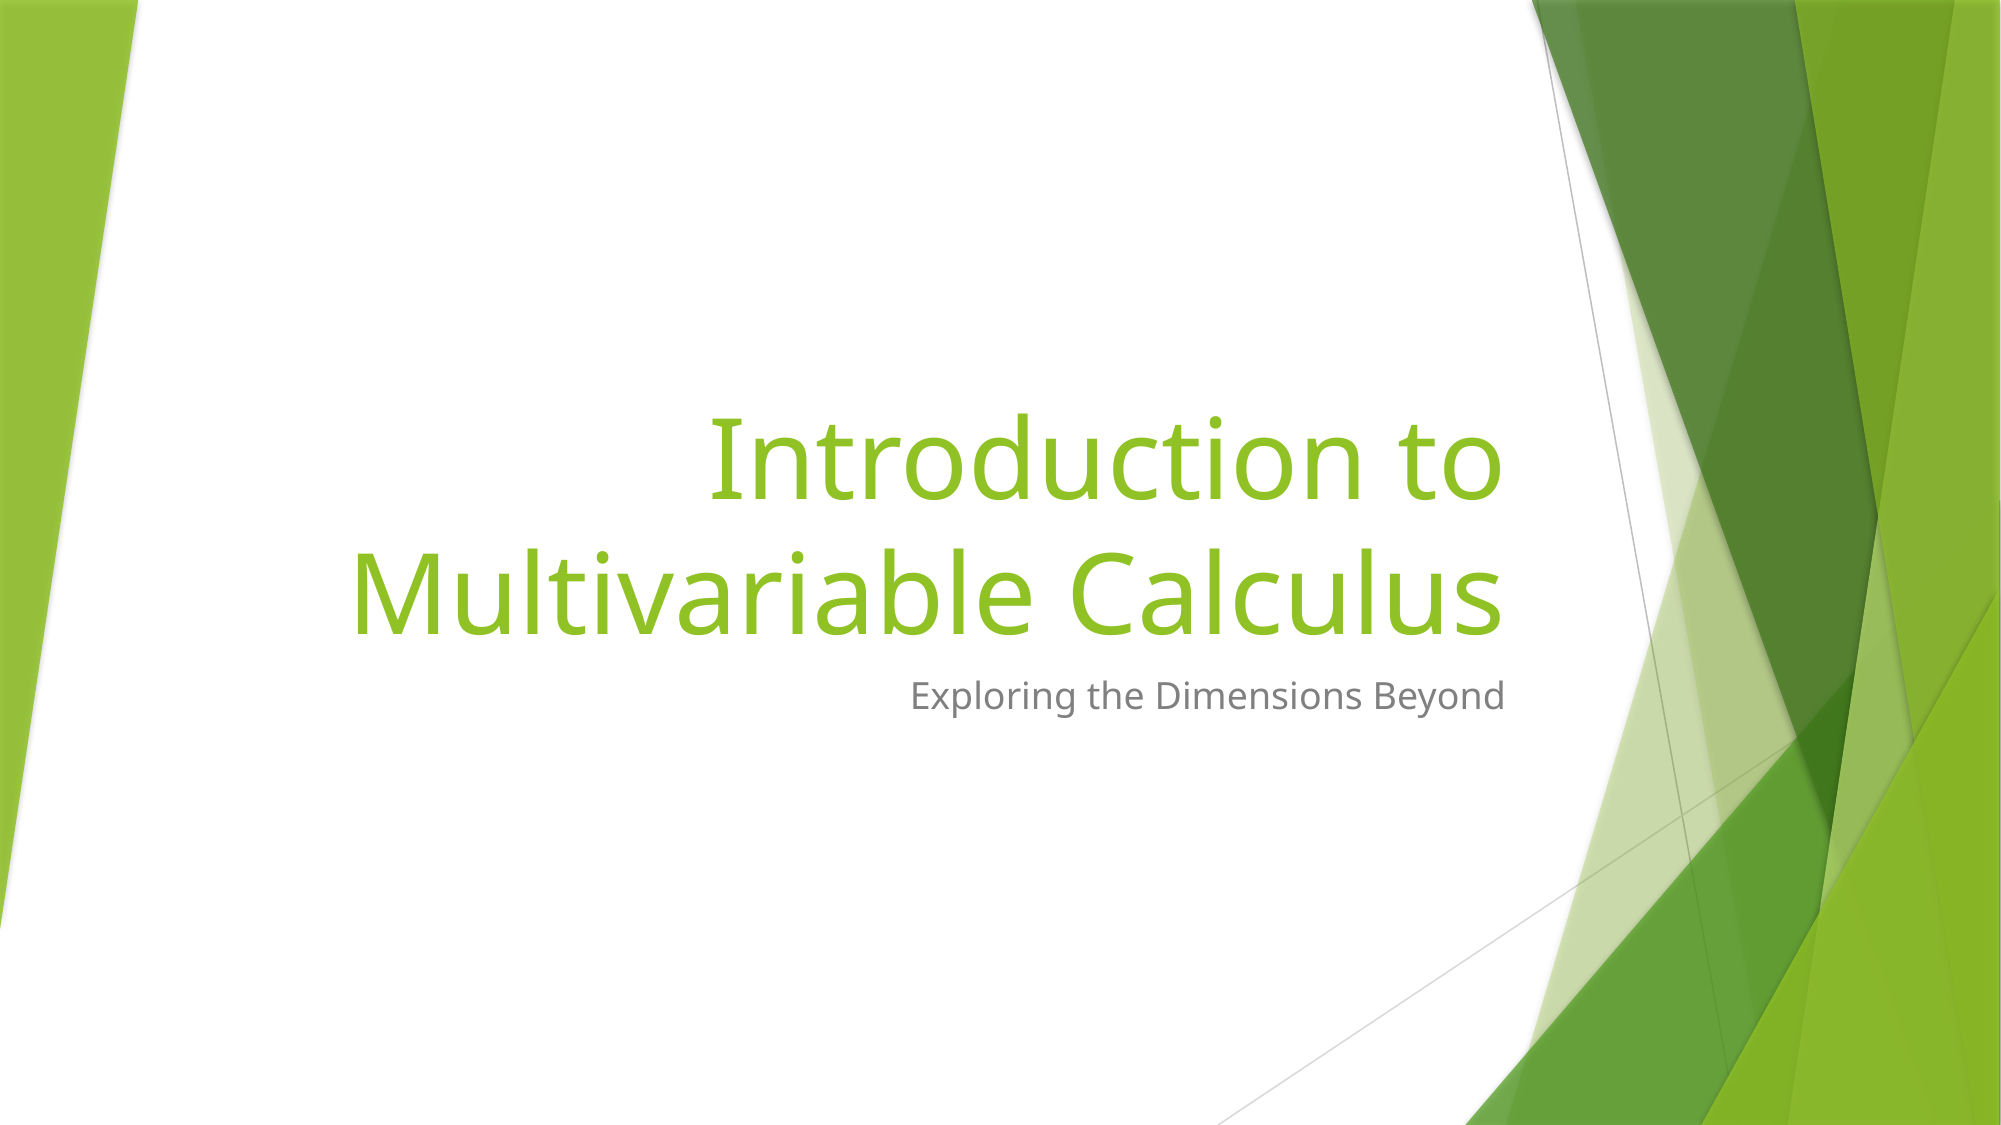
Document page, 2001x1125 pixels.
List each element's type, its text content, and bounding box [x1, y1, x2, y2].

subtitle Exploring the Dimensions Beyond [247, 664, 1522, 845]
title Introduction to Multivariable Calculus [247, 394, 1522, 664]
